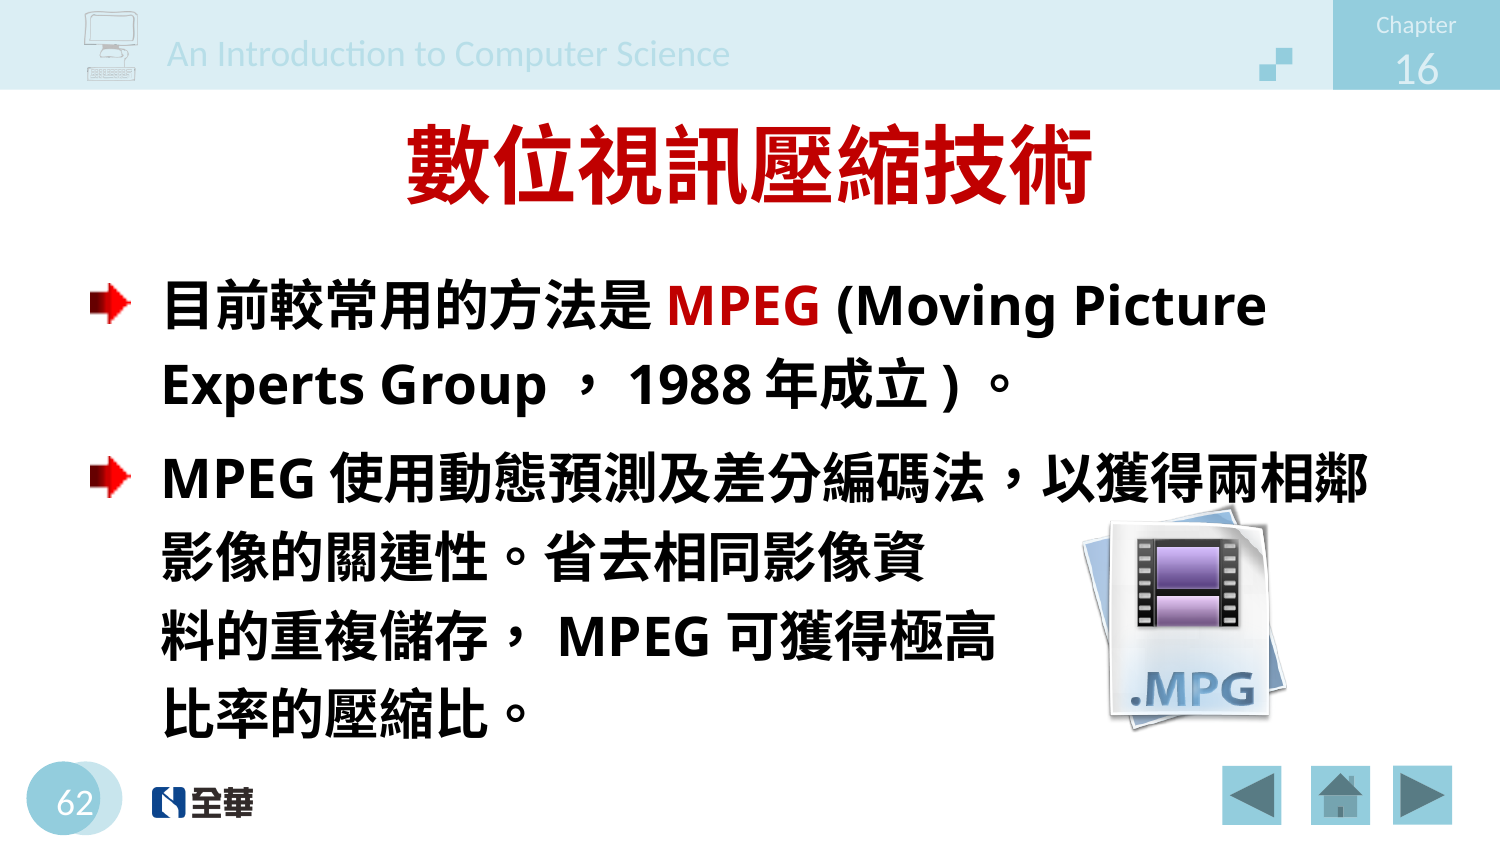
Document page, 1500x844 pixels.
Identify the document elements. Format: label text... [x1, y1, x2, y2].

picture [1074, 502, 1305, 733]
picture [90, 456, 131, 498]
picture [90, 283, 131, 324]
list 目前較常用的方法是MPEG (Moving Picture Experts Group，1988年成立)。 MPEG使用動態預測及差分編碼法，以獲得兩相鄰影像的關連性。省去相同影像資 料的重複儲存，MPEG可獲得極高 比率的壓縮比。 [75, 250, 1425, 754]
title 數位視訊壓縮技術 [75, 104, 1425, 223]
picture [84, 11, 138, 81]
picture [152, 787, 253, 818]
